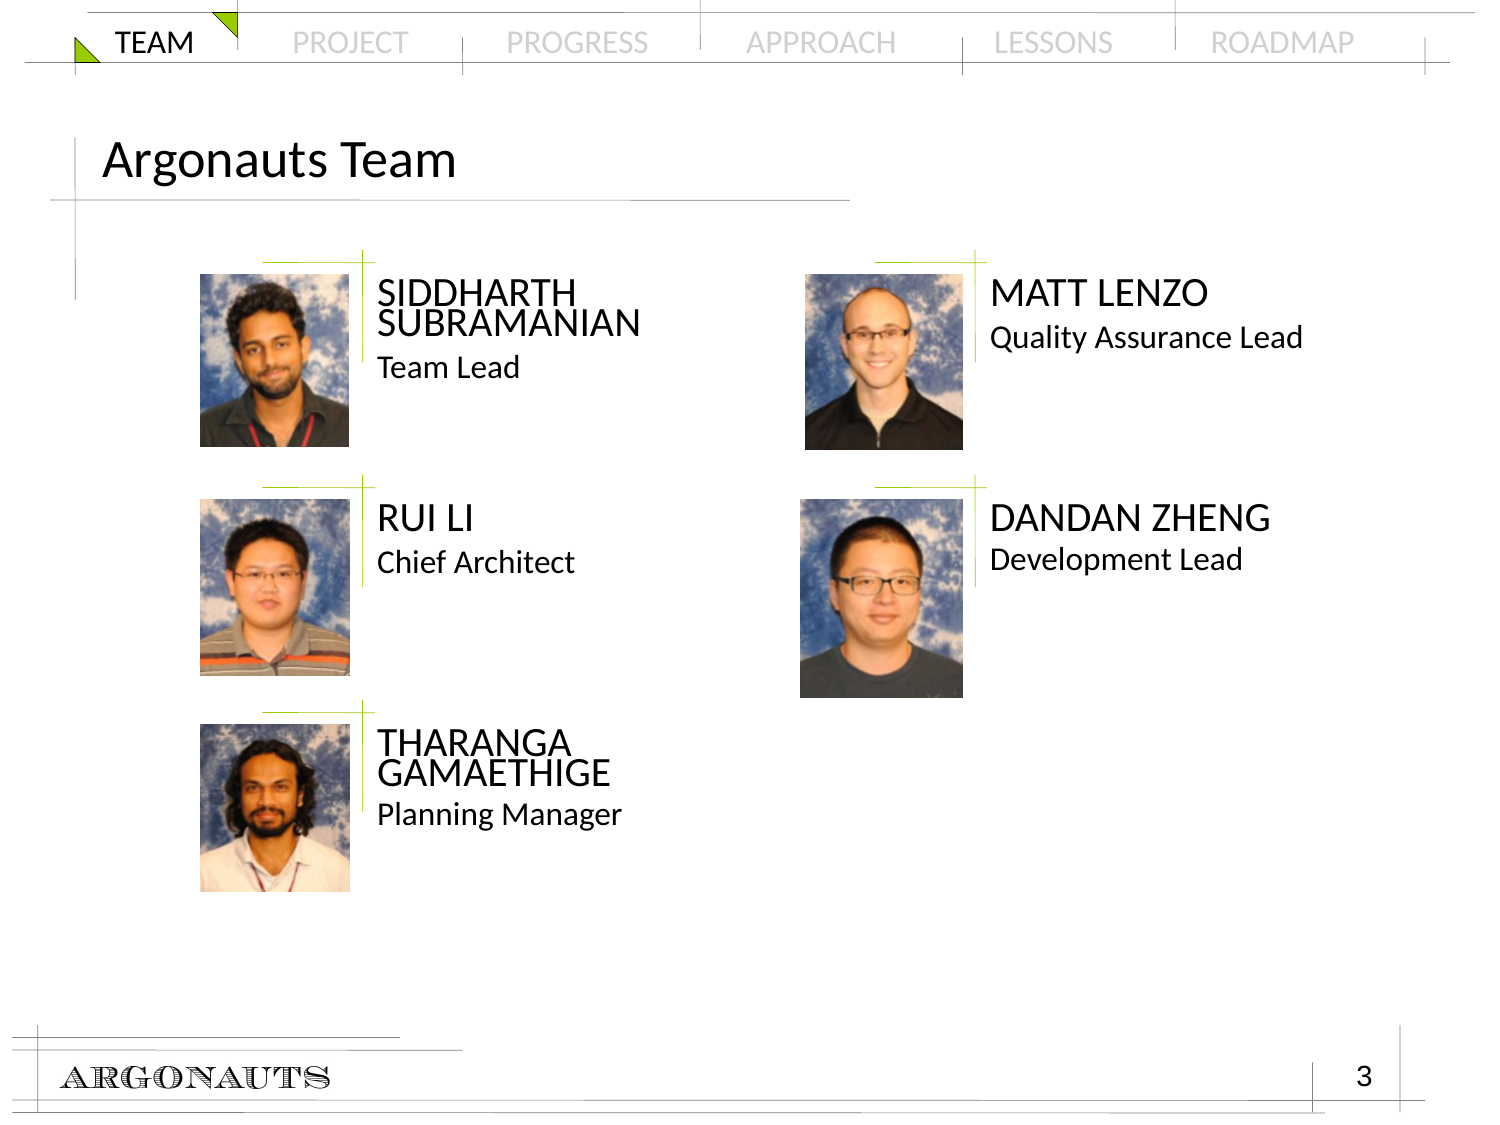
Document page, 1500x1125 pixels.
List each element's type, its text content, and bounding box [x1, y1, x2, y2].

text_box Matt Lenzo Quality Assurance Lead [974, 274, 1413, 412]
picture [199, 724, 351, 892]
text_box Dandan Zheng Development Lead [976, 499, 1413, 585]
text_box Tharanga Gamaethige Planning Manager [362, 724, 800, 840]
slide_number 3 [1074, 1050, 1388, 1125]
picture [799, 499, 963, 698]
text_box Rui Li Chief Architect [363, 500, 797, 586]
text_box Siddharth Subramanian Team Lead [362, 275, 800, 391]
picture [199, 274, 349, 447]
picture [804, 274, 963, 451]
picture [50, 1055, 350, 1099]
title Argonauts Team [87, 112, 1413, 200]
picture [199, 499, 351, 676]
